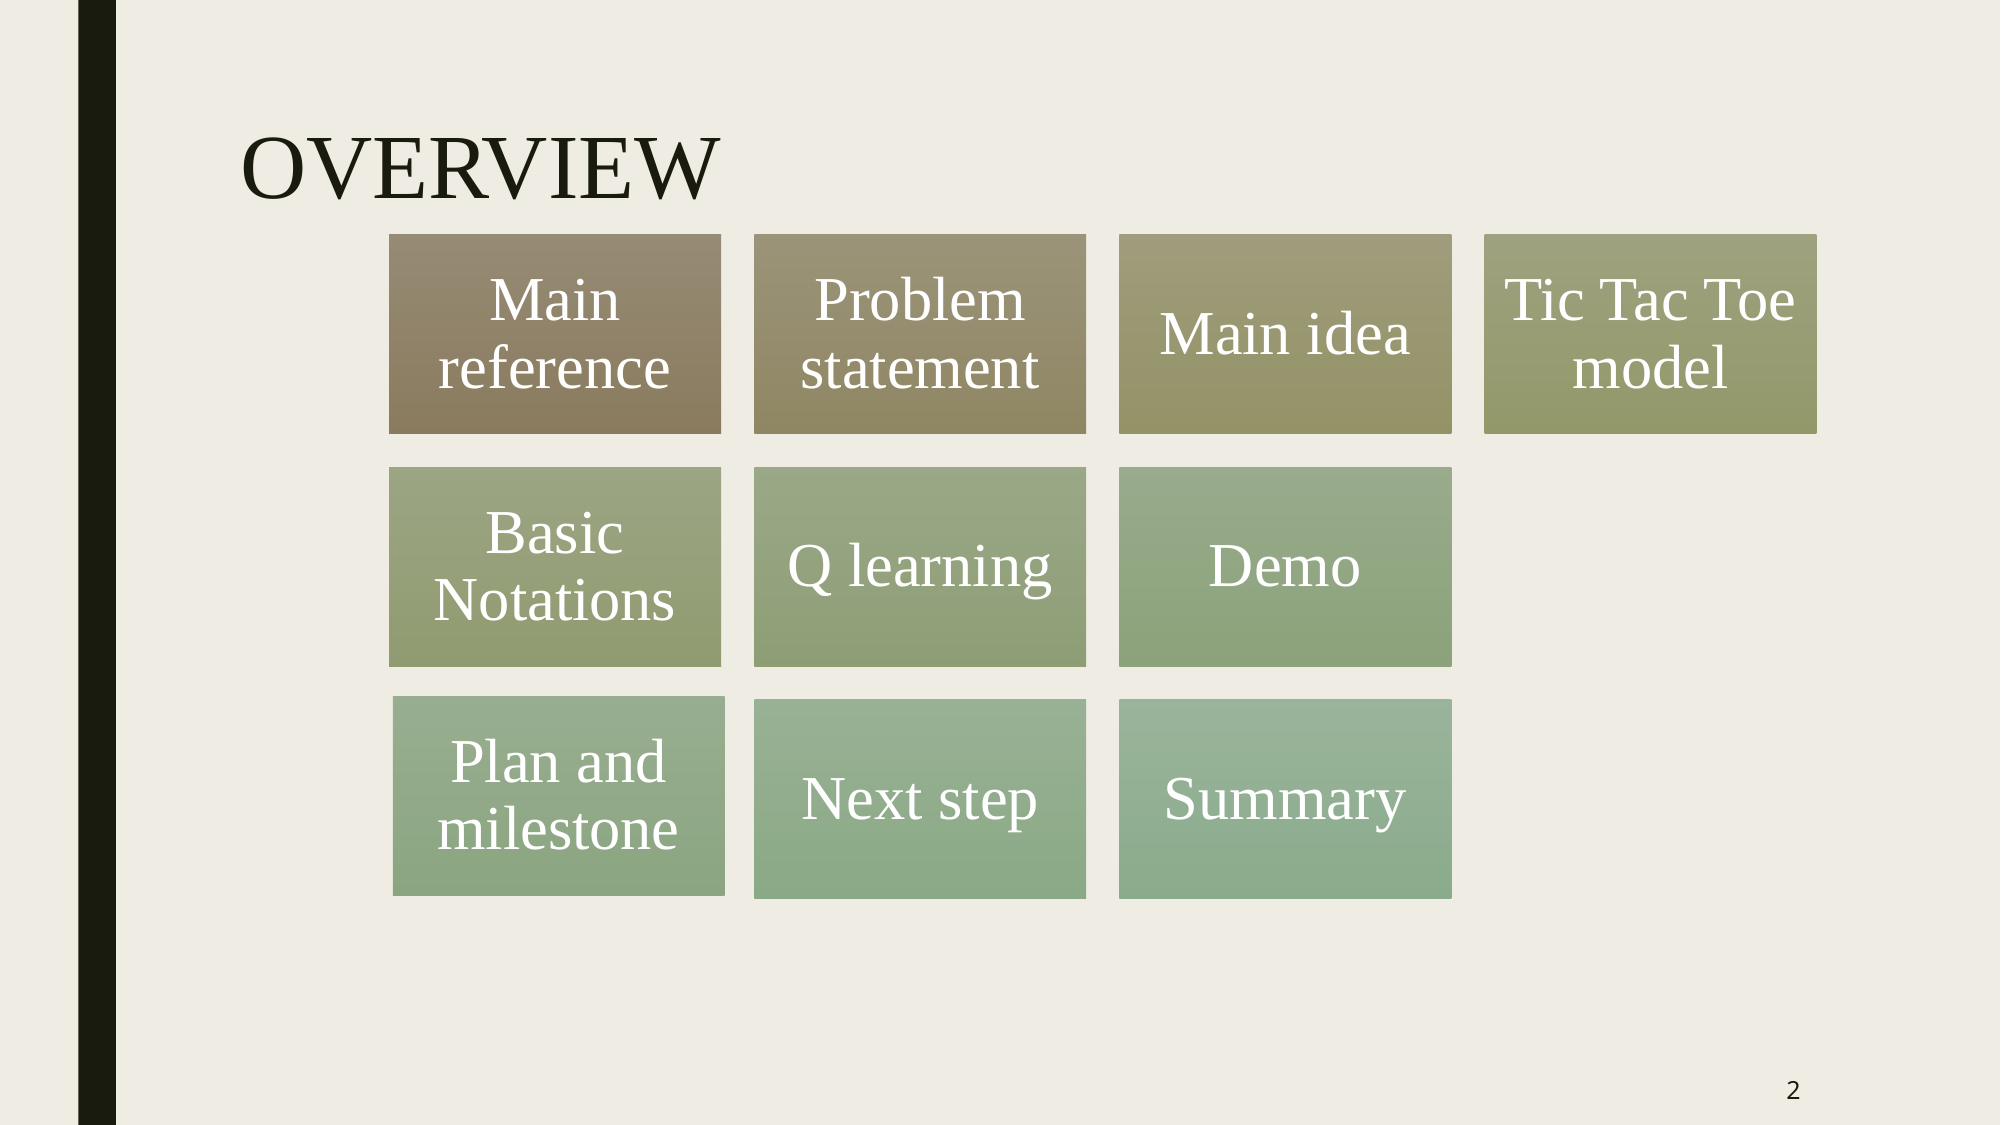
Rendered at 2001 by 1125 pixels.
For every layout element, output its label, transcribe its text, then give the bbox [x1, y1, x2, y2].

slide_number 2 [1553, 1058, 1816, 1125]
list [277, 234, 1928, 899]
title OVERVIEW [225, 112, 1800, 357]
